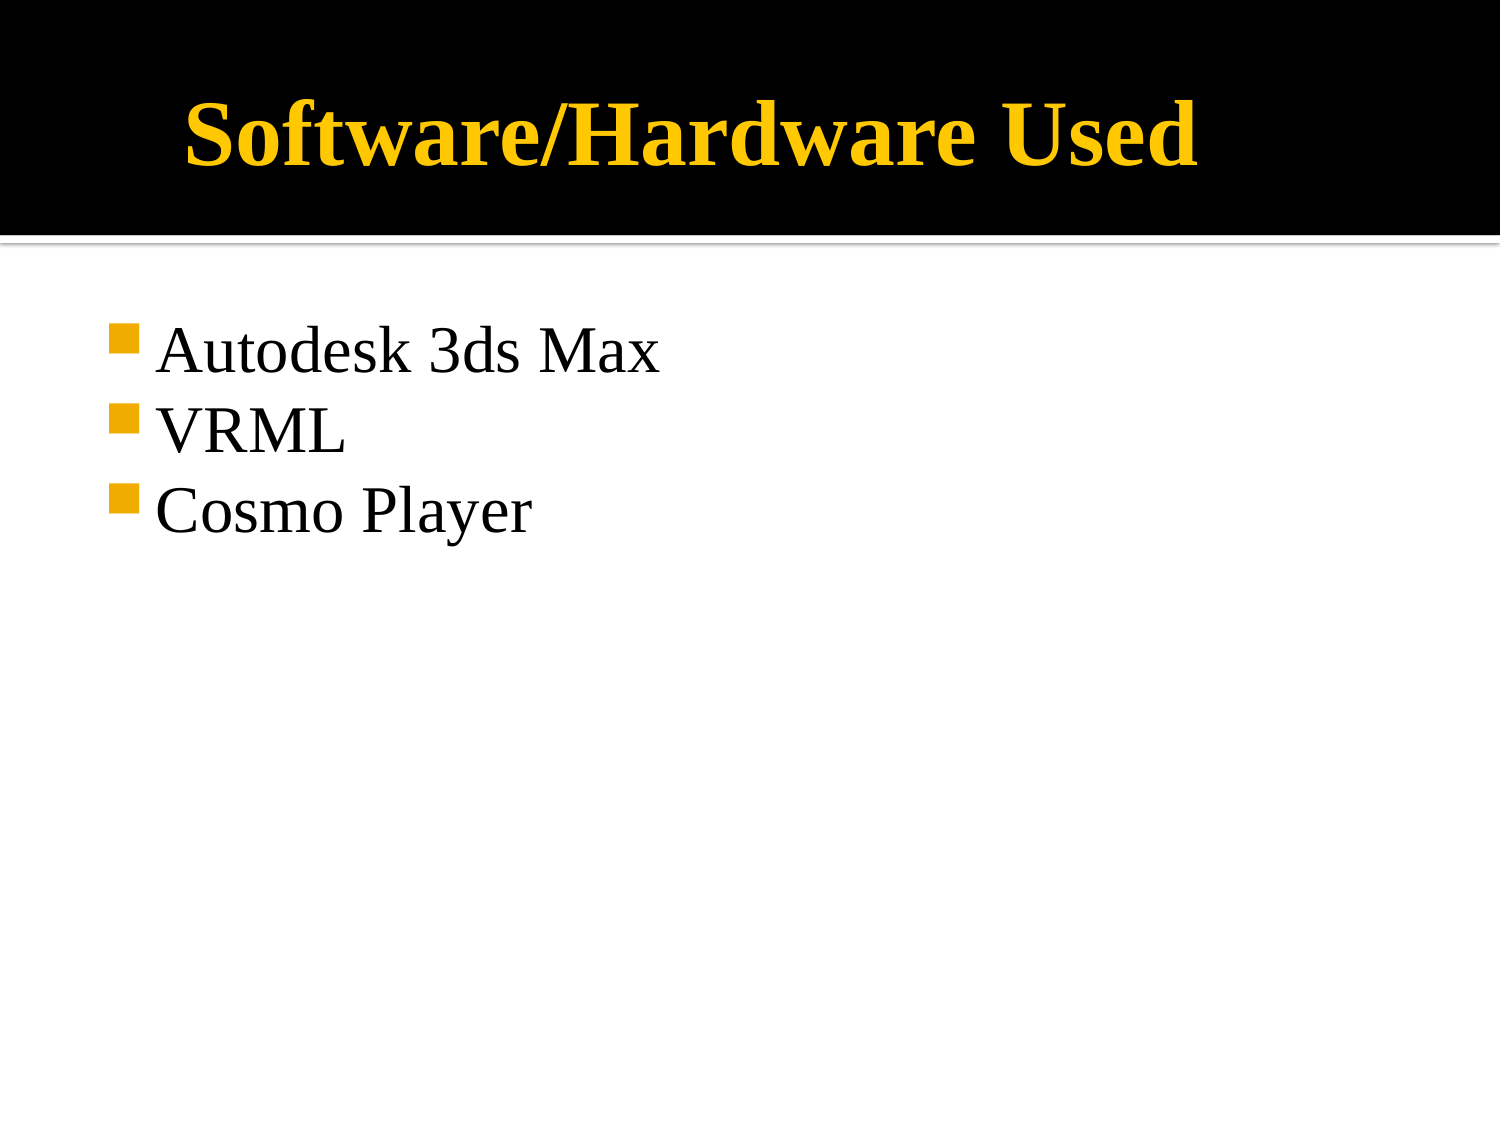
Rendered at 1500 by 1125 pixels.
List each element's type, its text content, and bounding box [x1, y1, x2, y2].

list Autodesk 3ds Max VRML Cosmo Player [74, 290, 1426, 1051]
title Software/Hardware Used [75, 25, 1300, 231]
